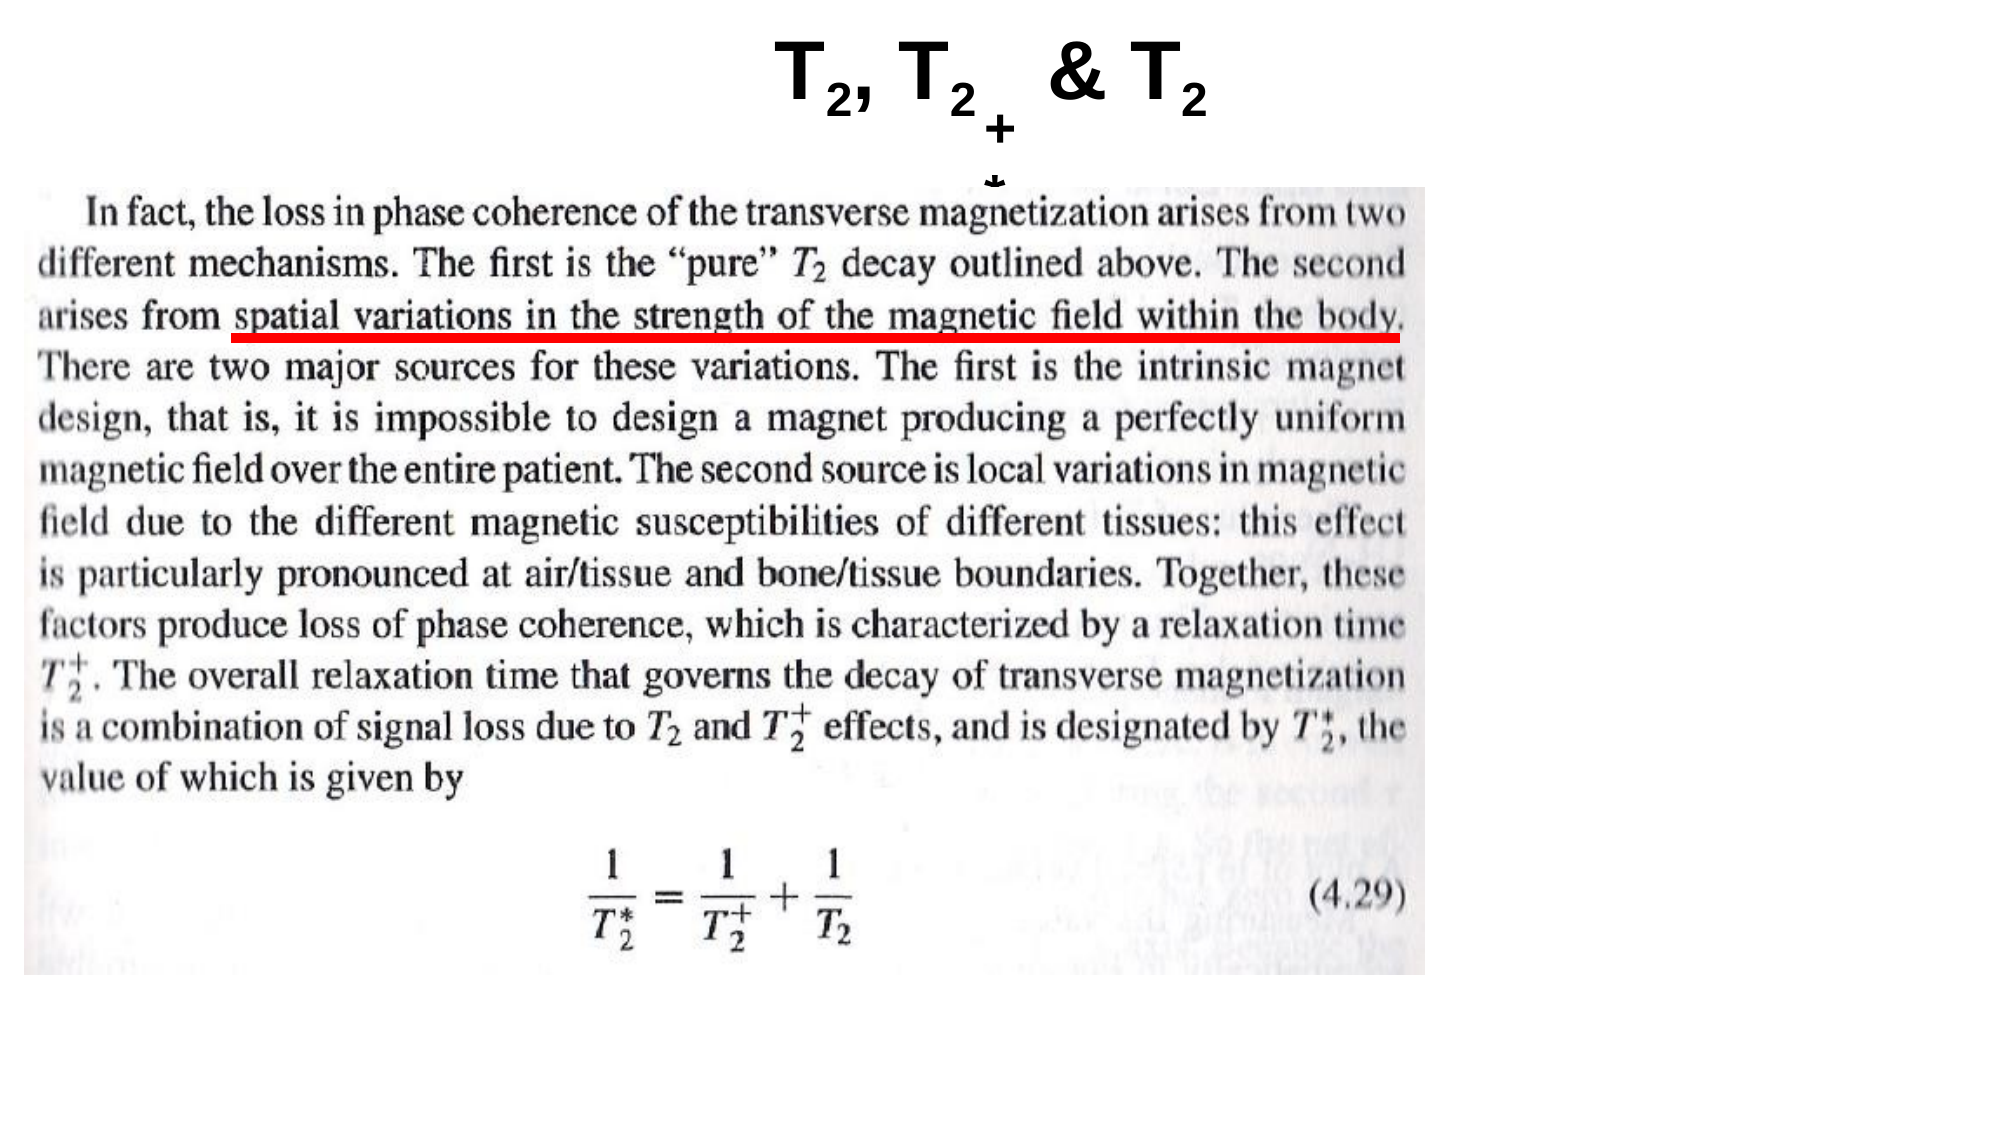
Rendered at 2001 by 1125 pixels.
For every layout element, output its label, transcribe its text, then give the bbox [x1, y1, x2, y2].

title T2, T2 & T2 + * [768, 87, 1234, 185]
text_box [24, 187, 1426, 976]
